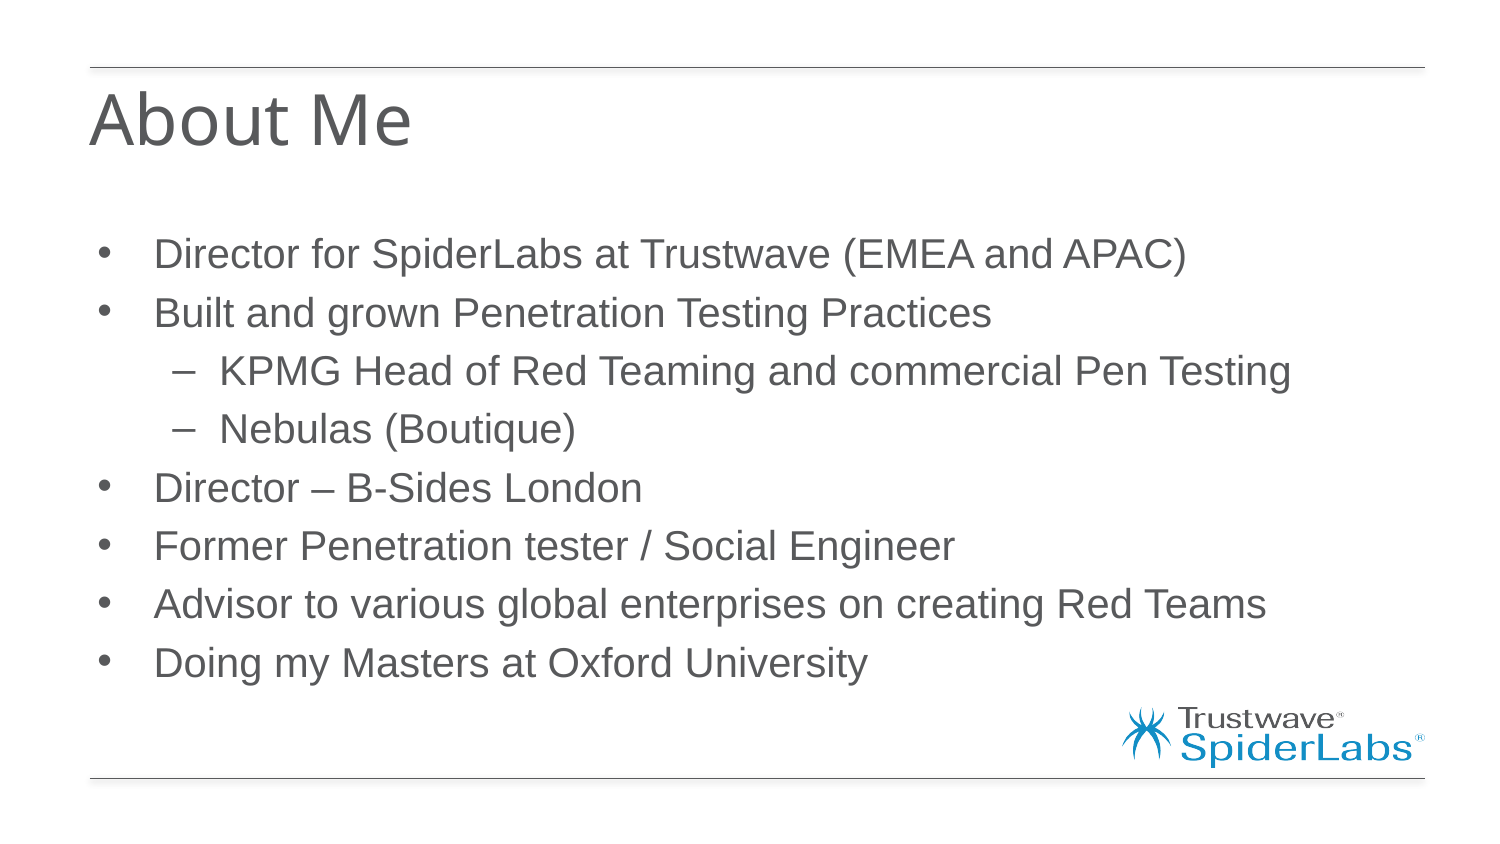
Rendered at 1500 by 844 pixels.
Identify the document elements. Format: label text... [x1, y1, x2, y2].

picture [1122, 707, 1425, 768]
list Director for SpiderLabs at Trustwave (EMEA and APAC) Built and grown Penetration Testing Practices KPMG Head of Red Teaming and commercial Pen Testing Nebulas (Boutique) Director – B-Sides London Former Penetration tester / Social Engineer Advisor to various global enterprises on creating Red Teams Doing my Masters at Oxford University [82, 219, 1427, 650]
title About Me [75, 67, 1425, 177]
